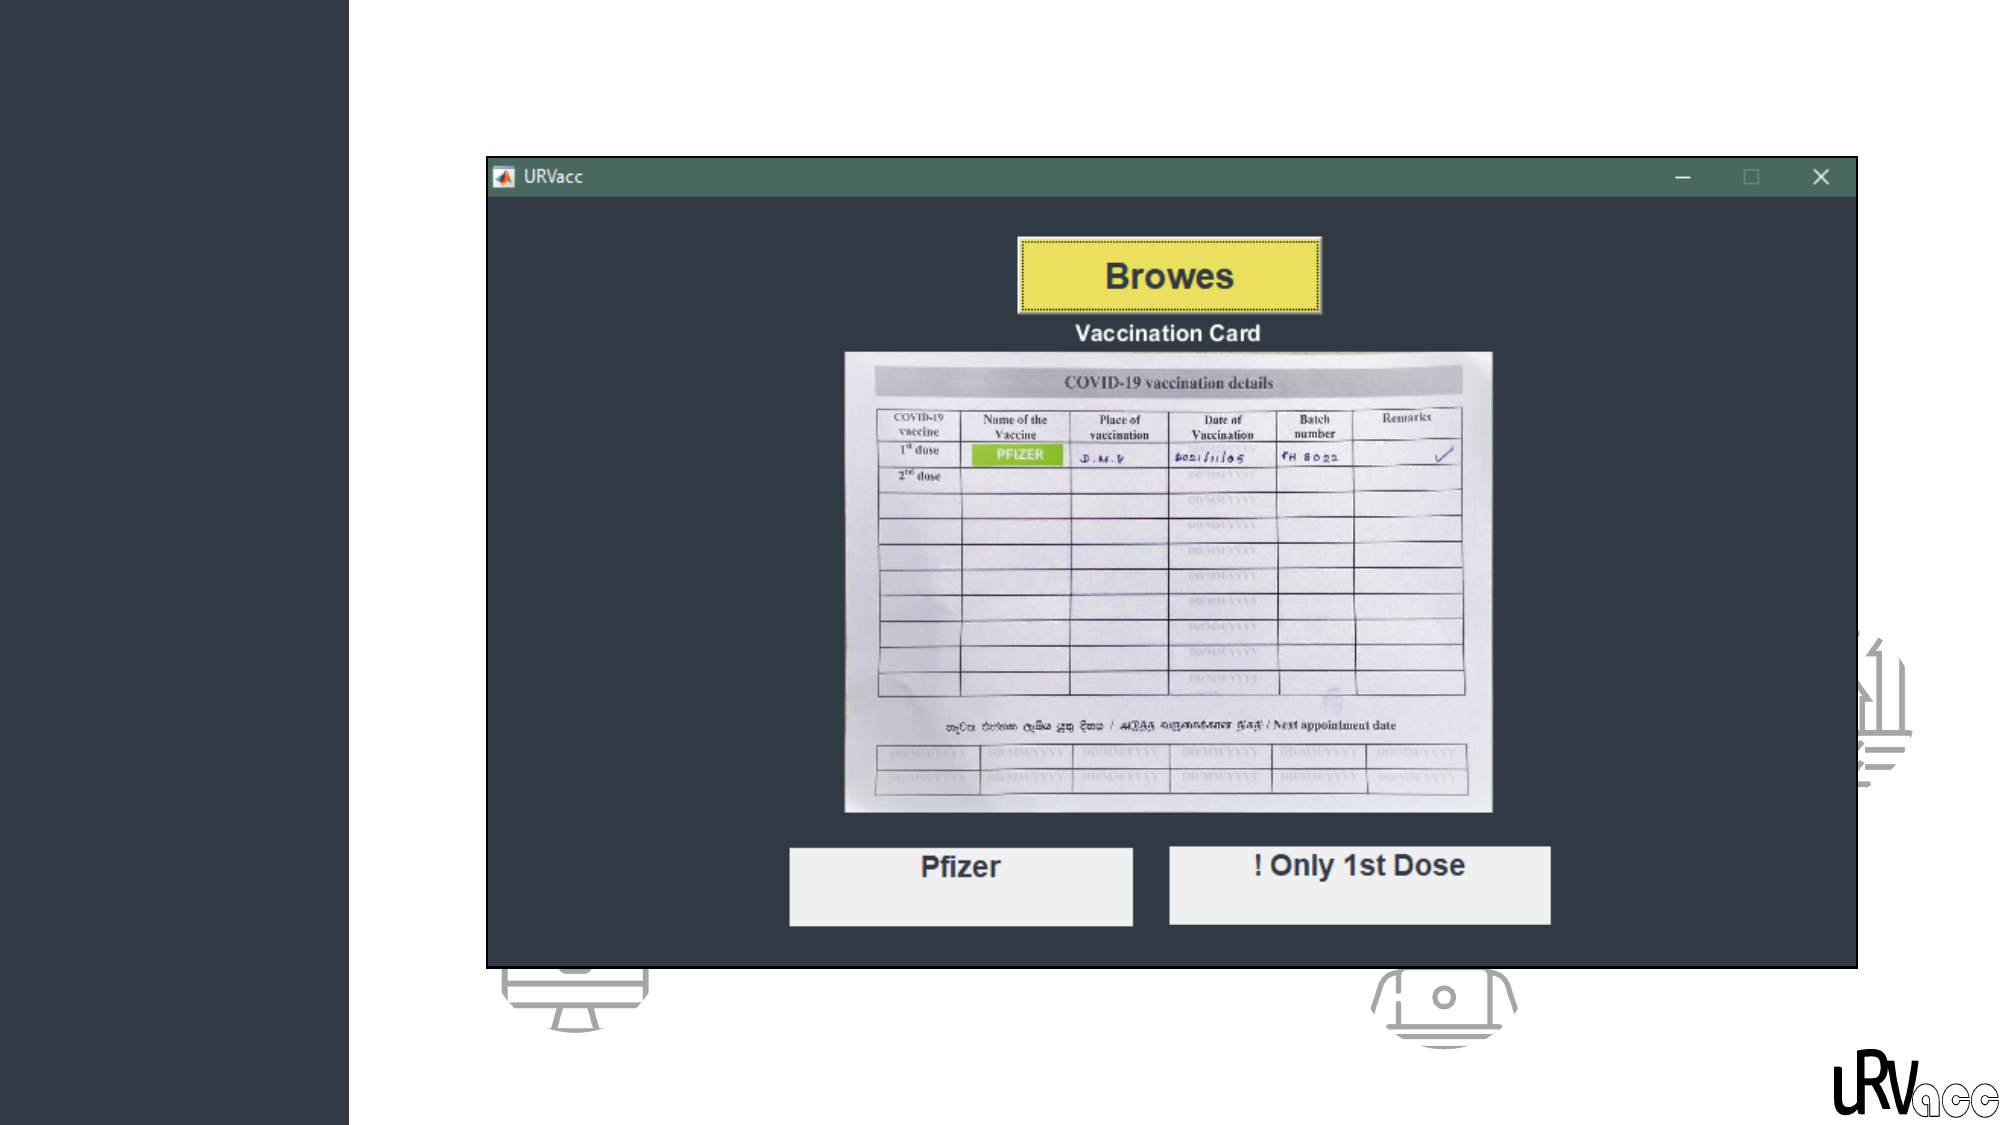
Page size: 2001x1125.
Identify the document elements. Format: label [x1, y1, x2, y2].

text_box [0, 0, 349, 1125]
text_box [486, 322, 1917, 1051]
text_box [1833, 1047, 2000, 1120]
text_box [486, 156, 1858, 322]
